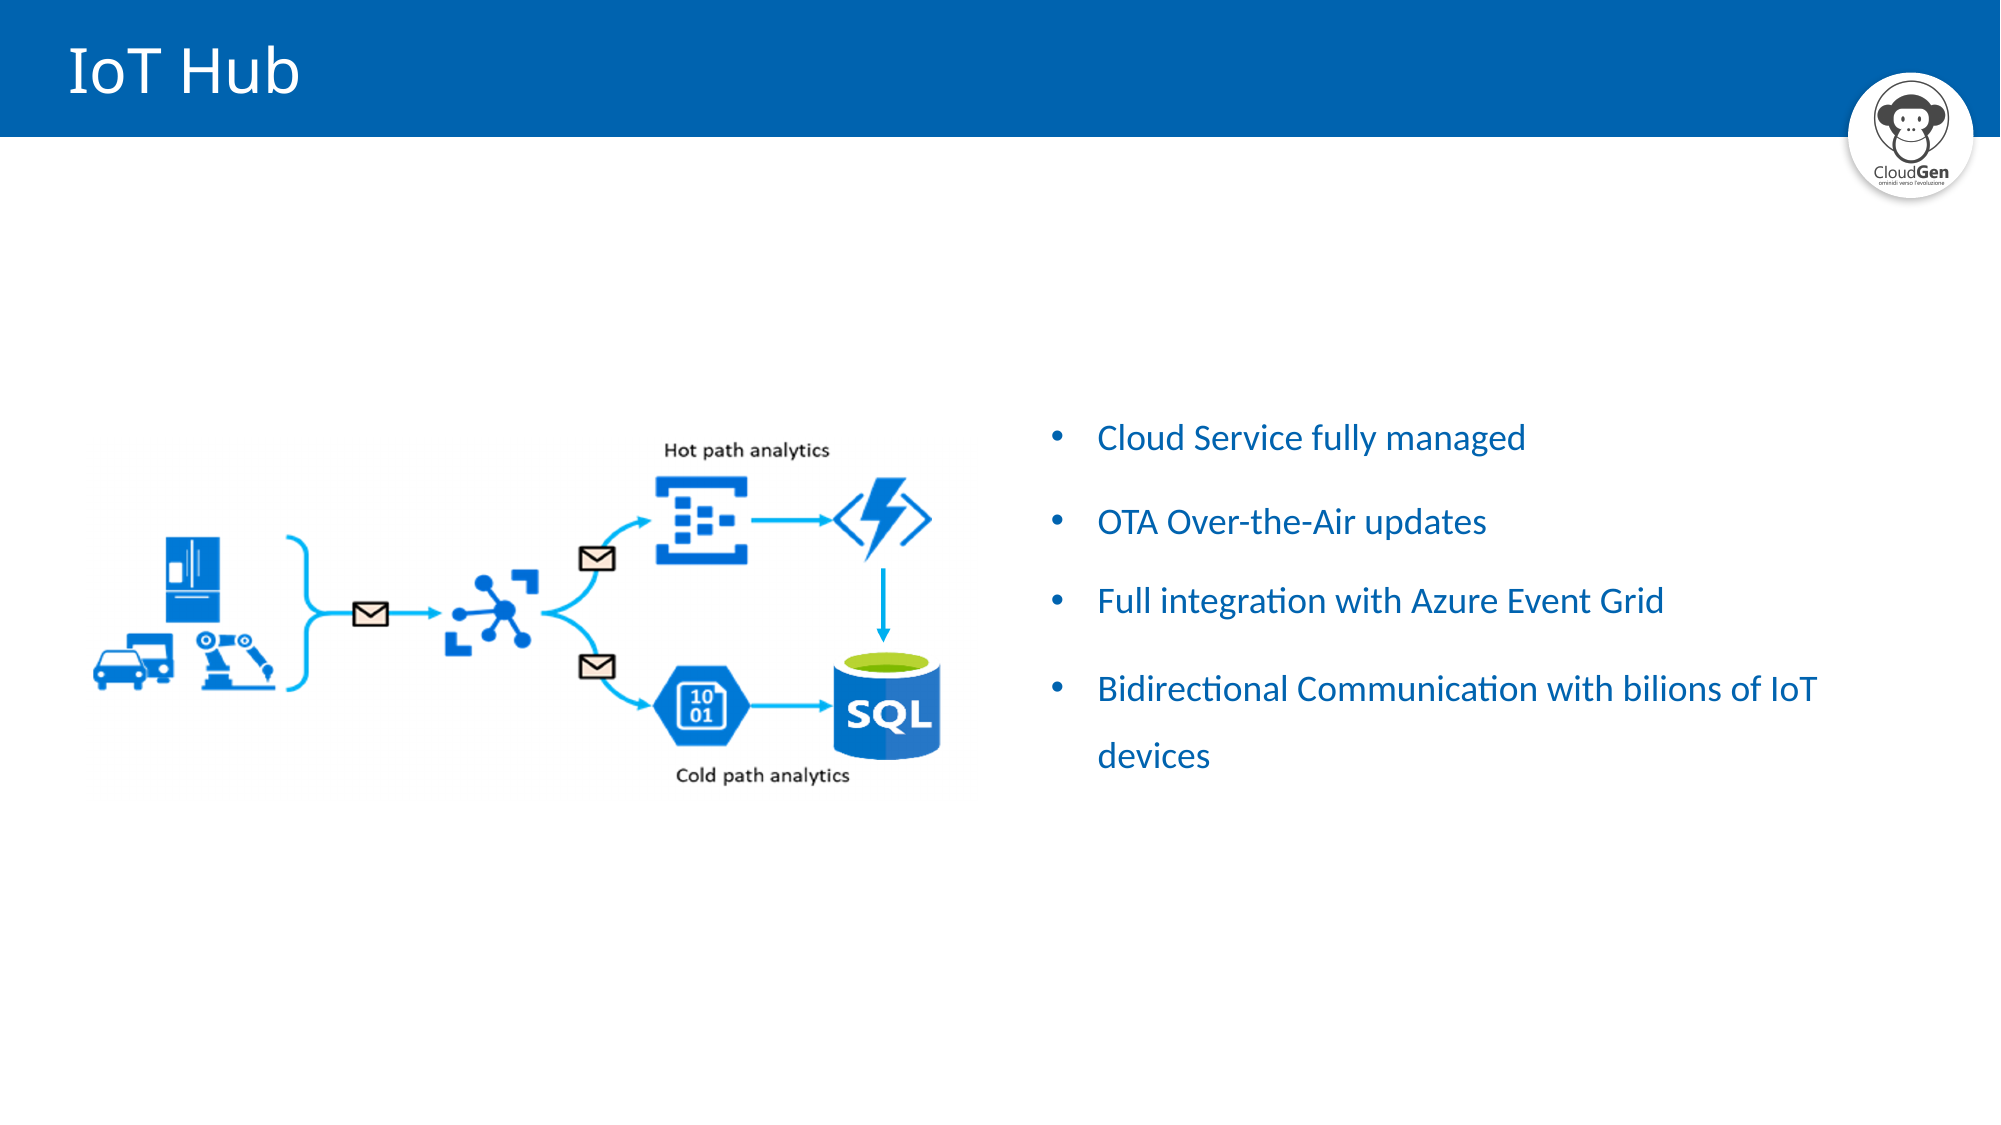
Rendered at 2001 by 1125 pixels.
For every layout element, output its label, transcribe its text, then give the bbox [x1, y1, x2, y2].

text_box OTA Over-the-Air updates [1036, 467, 1928, 546]
picture [86, 437, 978, 801]
text_box Full integration with Azure Event Grid [1036, 546, 1928, 629]
title IoT Hub [53, 22, 1324, 126]
picture [1855, 75, 1967, 187]
text_box Cloud Service fully managed [1036, 383, 1928, 466]
text_box Bidirectional Communication with bilions of IoT devices [1036, 634, 1928, 784]
